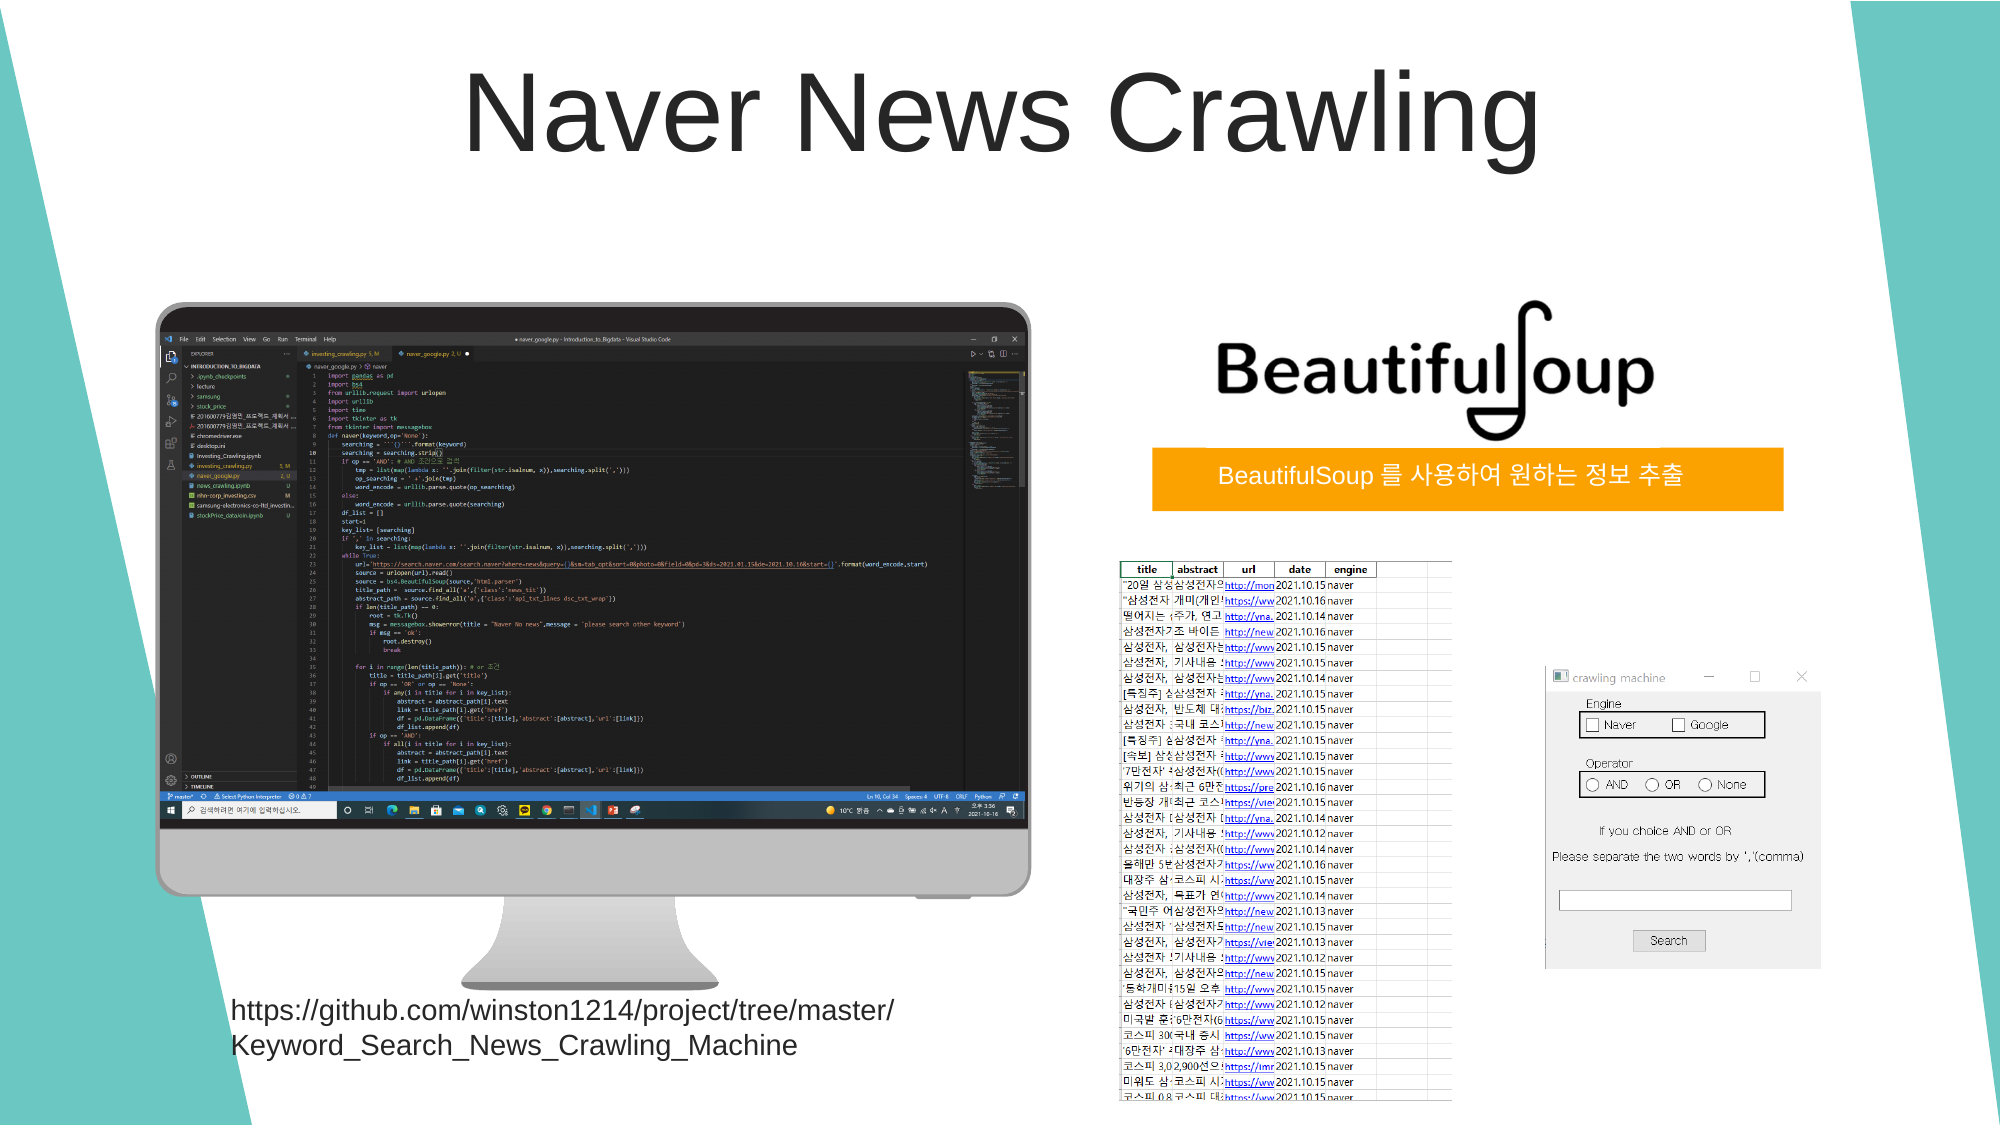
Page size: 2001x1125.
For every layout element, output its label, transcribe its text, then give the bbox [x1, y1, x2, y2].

text_box https://github.com/winston1214/project/tree/master/Keyword_Search_News_Crawling_Machine [215, 983, 1040, 1069]
picture [1206, 288, 1660, 448]
picture [1119, 561, 1452, 1101]
picture [1545, 666, 1821, 971]
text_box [1118, 447, 1784, 512]
picture [159, 332, 1025, 819]
list Naver News Crawling [53, 55, 1952, 175]
